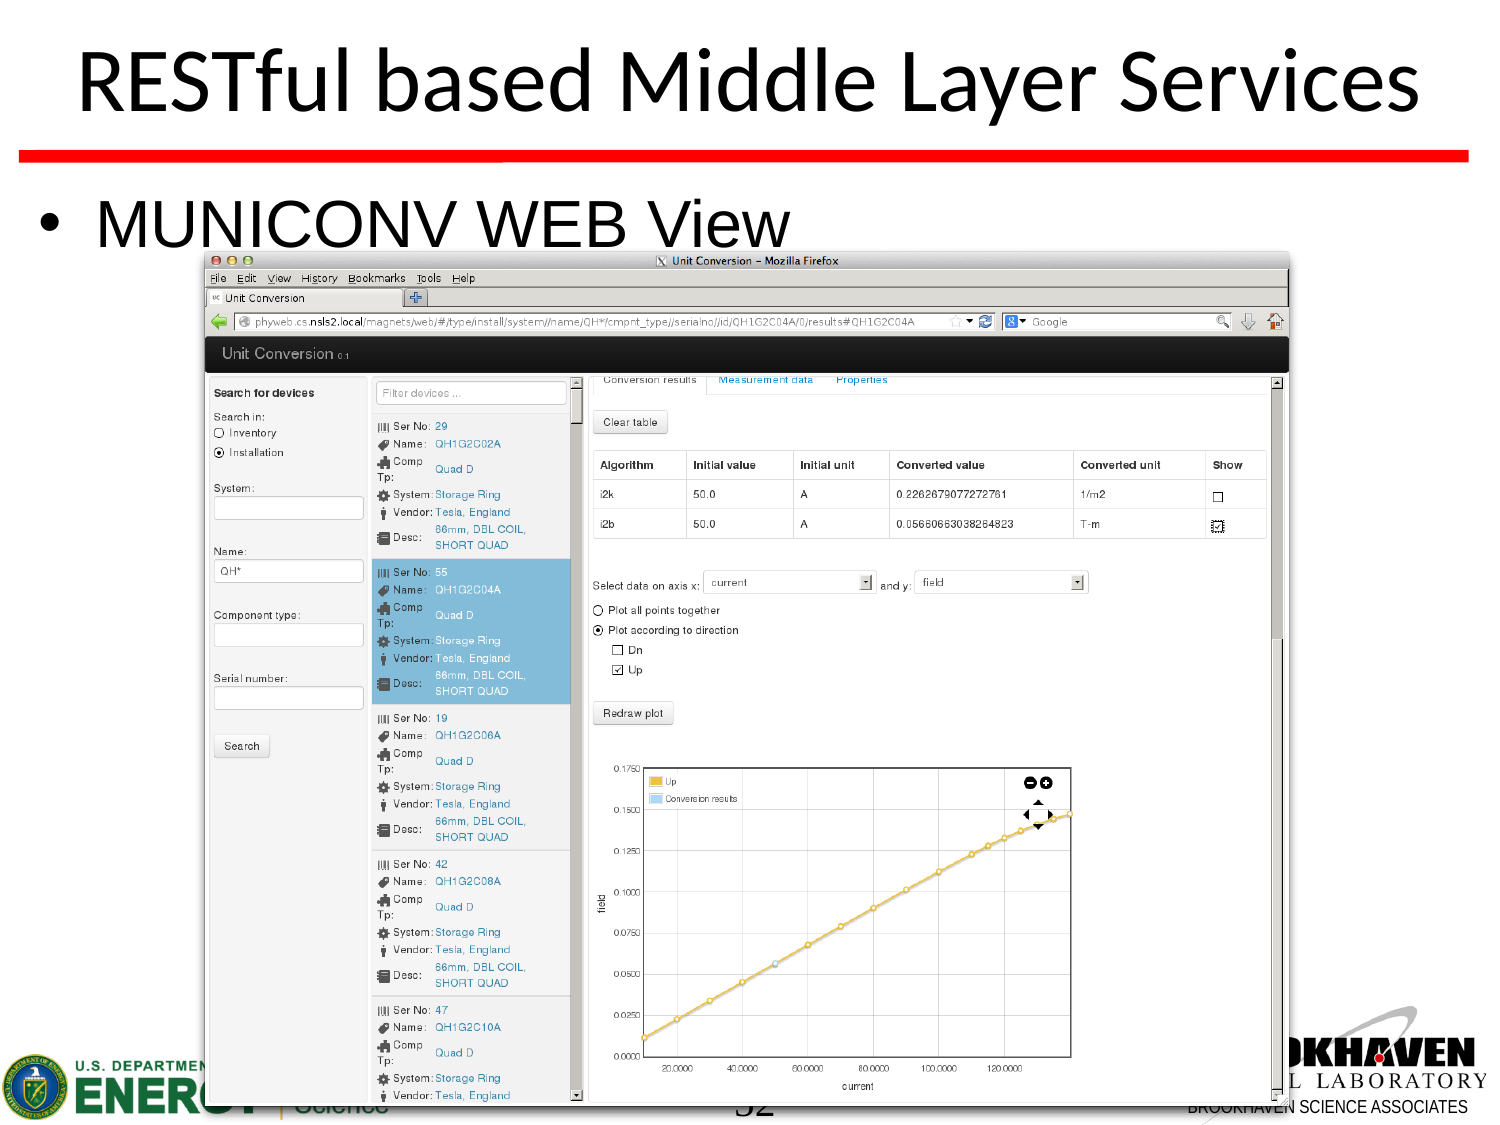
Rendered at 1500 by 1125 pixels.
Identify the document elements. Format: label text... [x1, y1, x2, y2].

picture [2, 245, 1301, 1125]
title RESTful based Middle Layer Services [0, 0, 1500, 149]
list MUNICONV WEB View [23, 173, 1374, 997]
